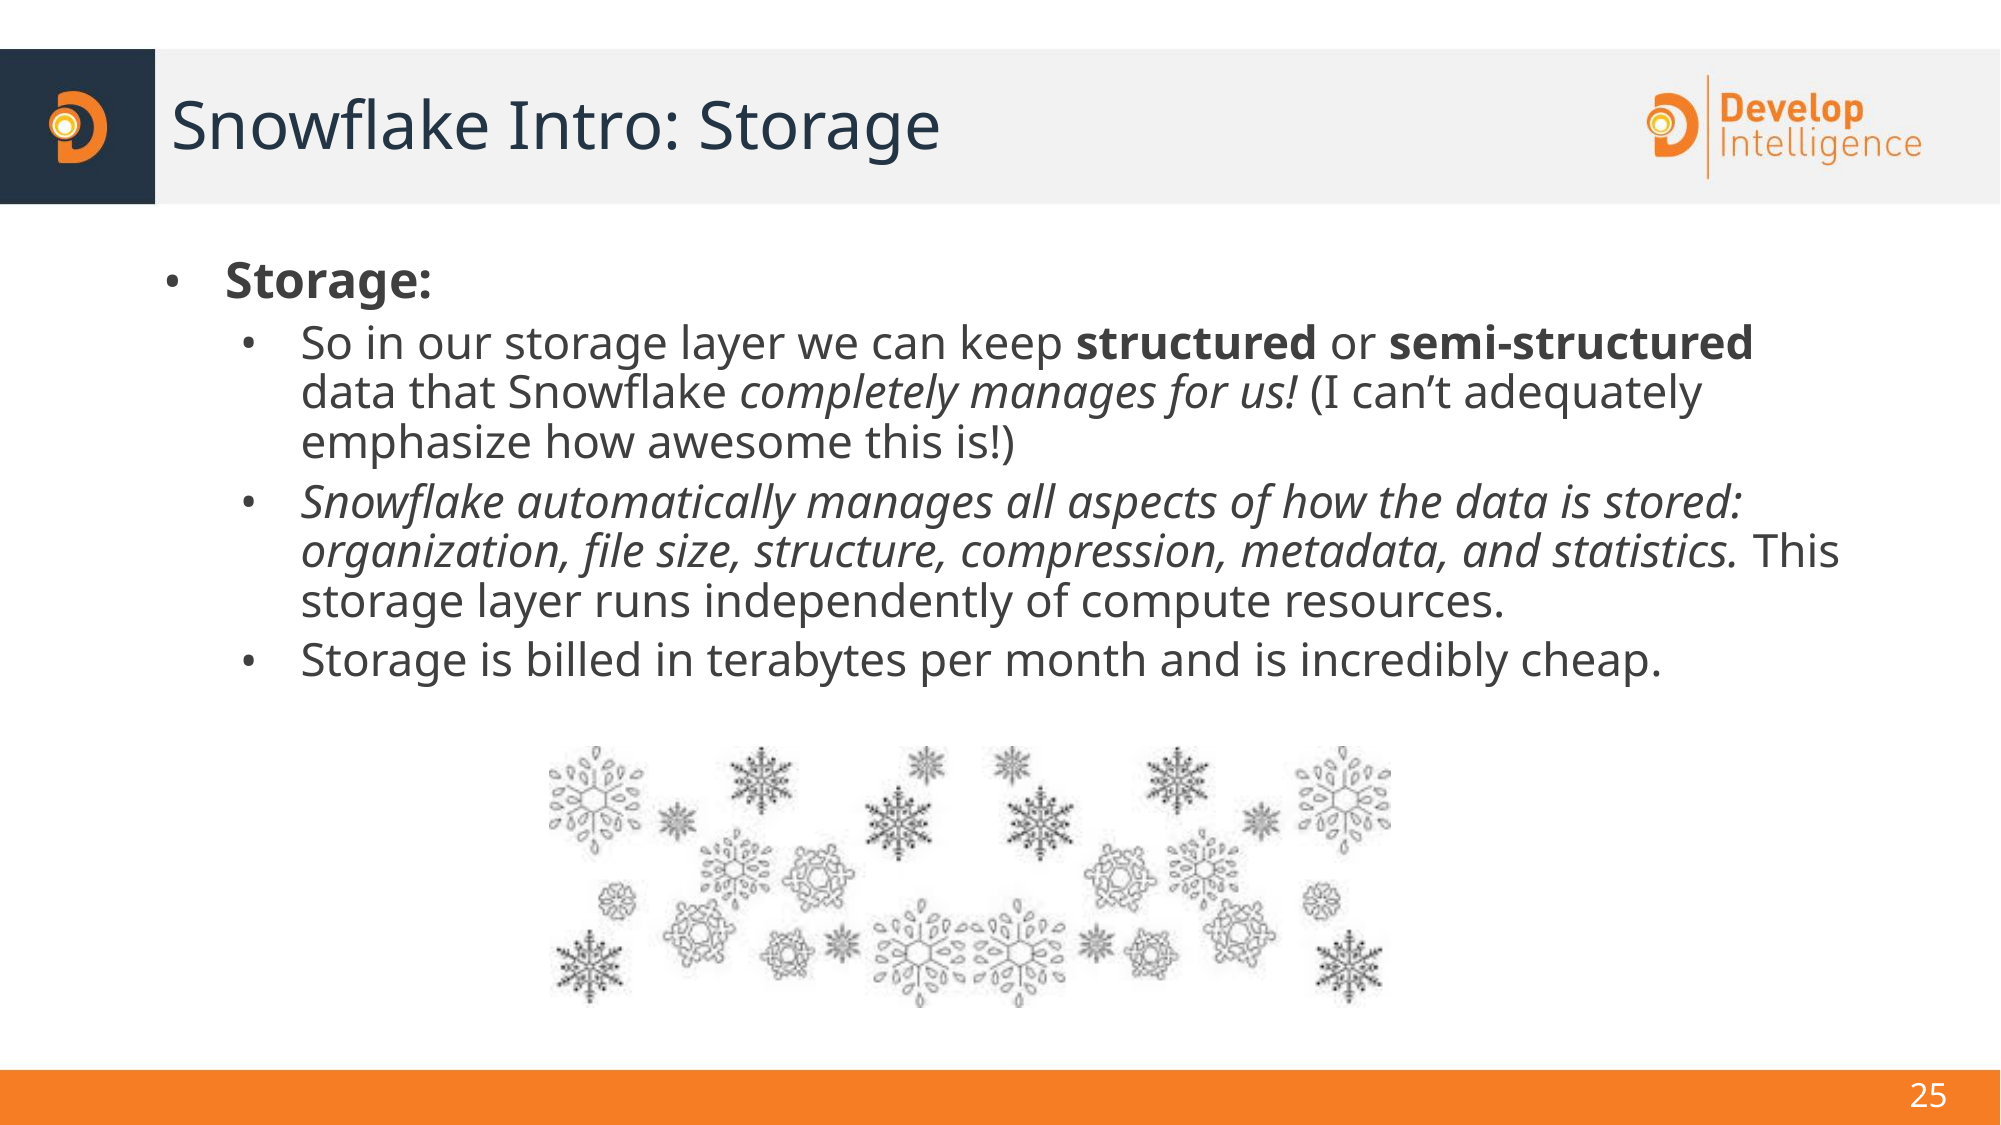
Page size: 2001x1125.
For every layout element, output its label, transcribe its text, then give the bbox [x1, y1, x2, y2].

title Snowflake Intro: Storage [156, 53, 1999, 203]
slide_number 25 [1860, 1072, 1998, 1122]
picture [0, 0, 2001, 1125]
list Storage: So in our storage layer we can keep structured or semi-structured data that Snowflake completely manages for us! (I can’t adequately emphasize how awesome this is!) Snowflake automatically manages all aspects of how the data is stored: organization, file size, structure, compression, metadata, and statistics. This storage layer runs independently of compute resources. Storage is billed in terabytes per month and is incredibly cheap. [135, 248, 1861, 1016]
